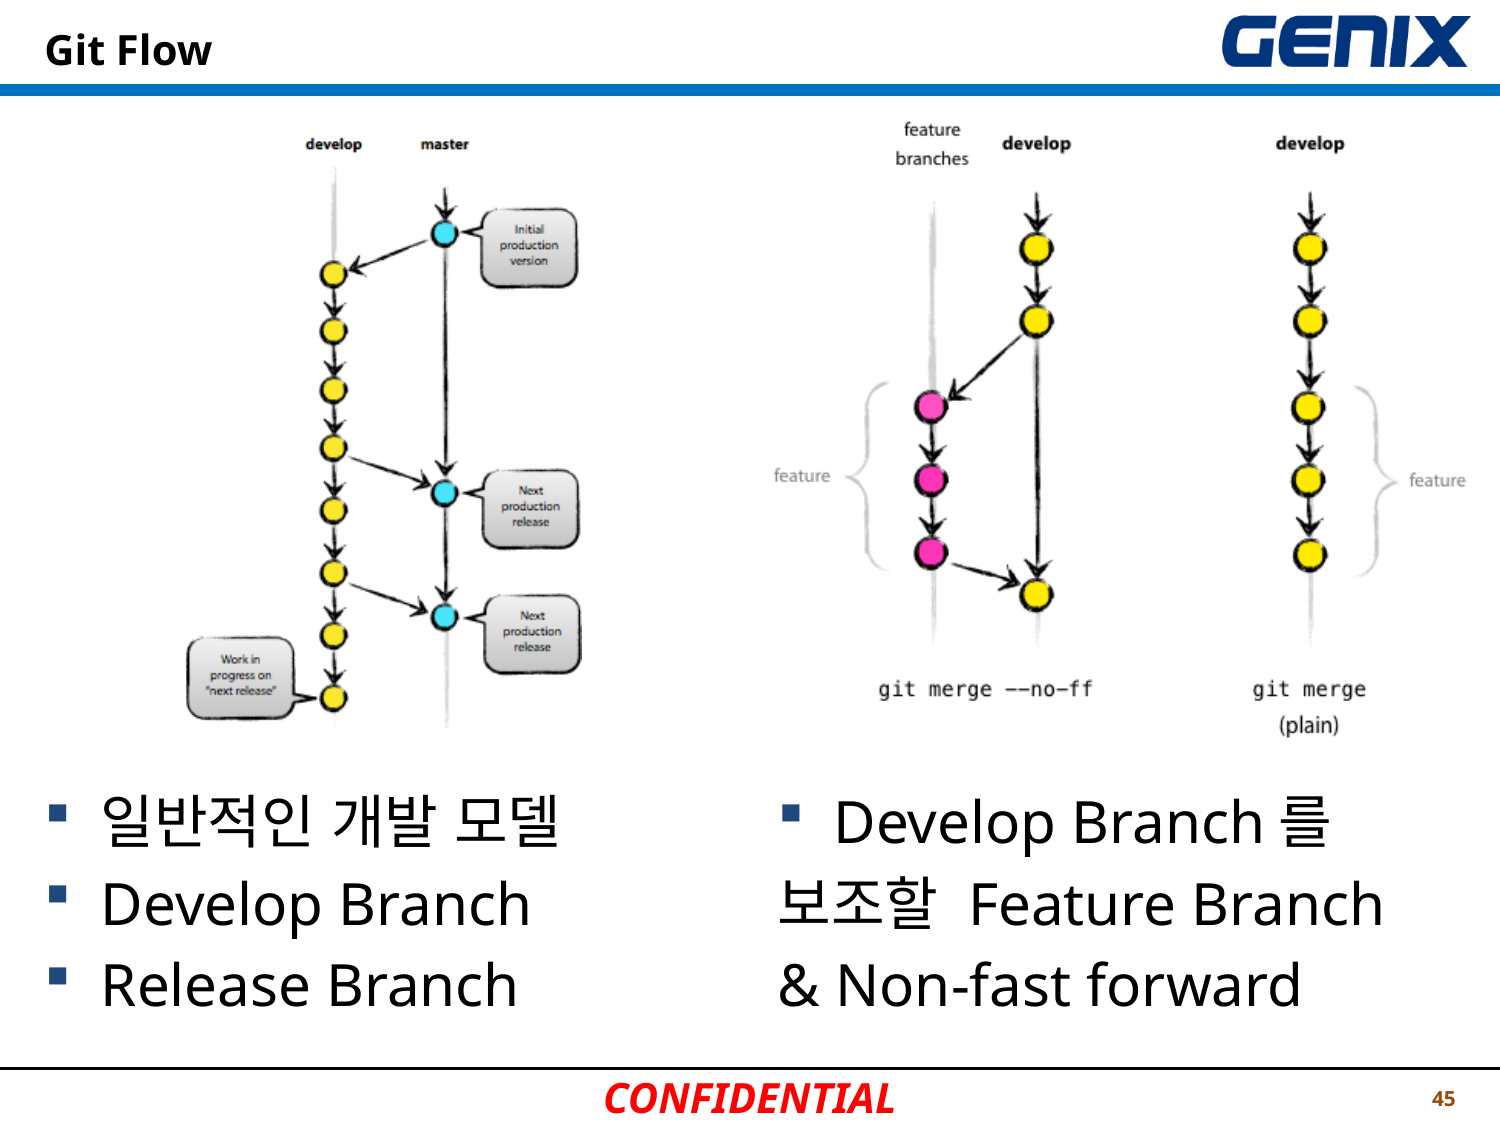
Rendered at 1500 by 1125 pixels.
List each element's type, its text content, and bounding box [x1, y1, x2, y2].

title Git Flow [29, 15, 1211, 82]
list 일반적인 개발 모델 Develop Branch Release Branch [29, 125, 738, 1035]
list Develop Branch를 보조할 Feature Branch & Non-fast forward [762, 753, 1471, 1035]
slide_number 45 [1315, 1082, 1471, 1117]
picture [1222, 15, 1471, 67]
footer CONFIDENTIAL [512, 1082, 988, 1119]
picture [184, 136, 583, 729]
picture [762, 113, 1471, 747]
